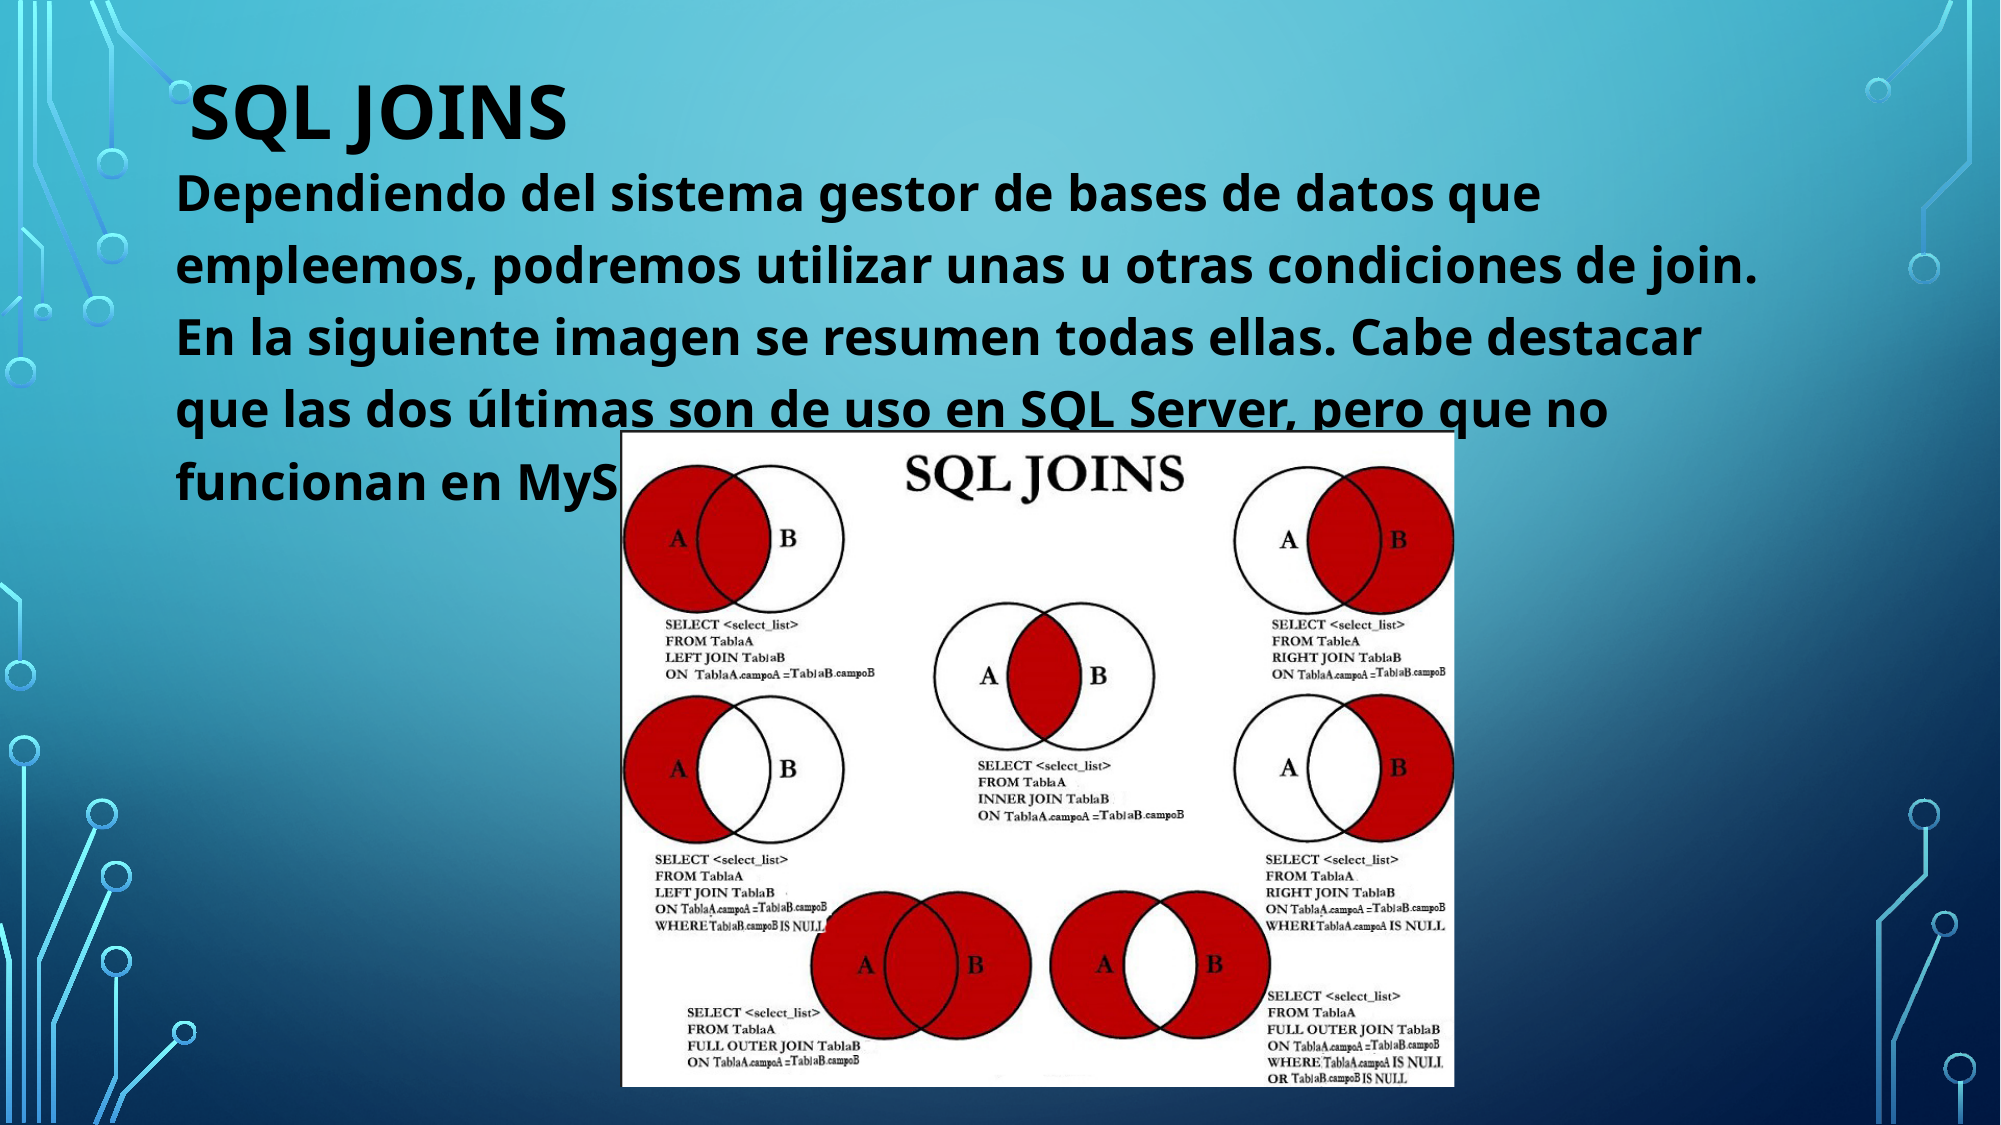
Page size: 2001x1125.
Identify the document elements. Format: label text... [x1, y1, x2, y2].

list Dependiendo del sistema gestor de bases de datos que empleemos, podremos utilizar unas u otras condiciones de join. En la siguiente imagen se resumen todas ellas. Cabe destacar que las dos últimas son de uso en SQL Server, pero que no funcionan en MySQL [160, 142, 1786, 450]
picture [619, 430, 1455, 1087]
title Sql joins [174, 30, 1800, 188]
